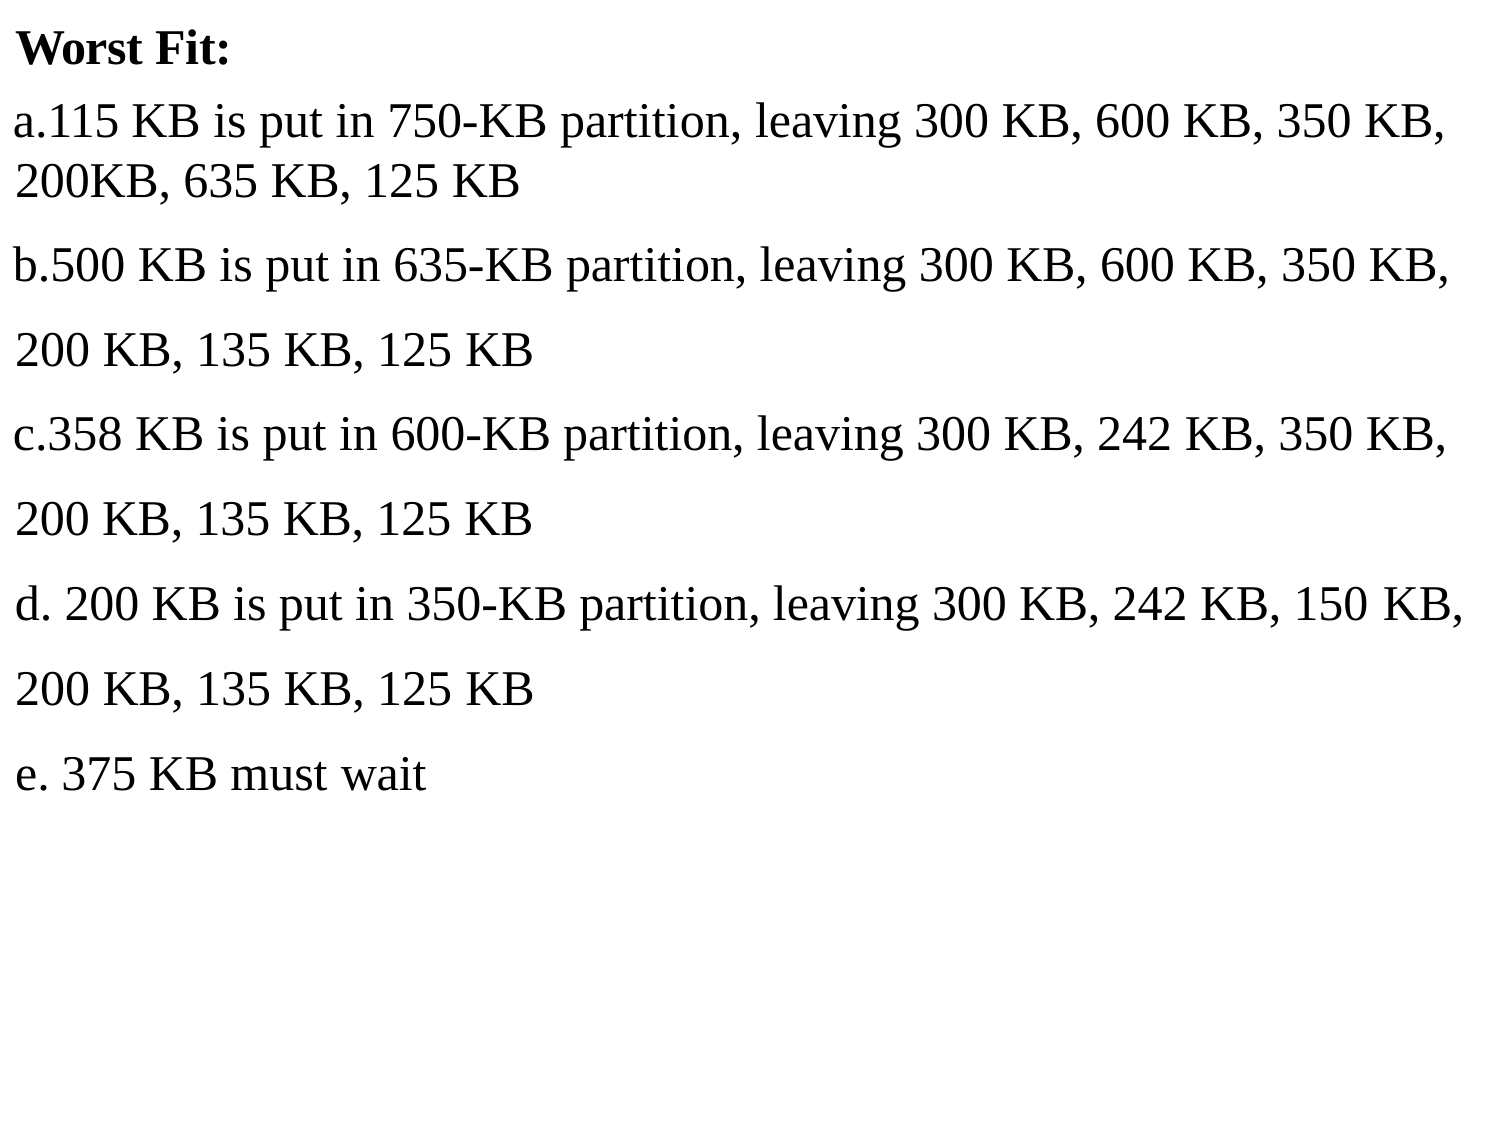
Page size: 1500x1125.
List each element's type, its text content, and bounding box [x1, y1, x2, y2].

text_box Worst Fit: 115 KB is put in 750-KB partition, leaving 300 KB, 600 KB, 350 KB, 200KB, 635 KB, 125 KB 500 KB is put in 635-KB partition, leaving 300 KB, 600 KB, 350 KB, 200 KB, 135 KB, 125 KB 358 KB is put in 600-KB partition, leaving 300 KB, 242 KB, 350 KB, 200 KB, 135 KB, 125 KB 200 KB is put in 350-KB partition, leaving 300 KB, 242 KB, 150 KB, 200 KB, 135 KB, 125 KB 375 KB must wait [12, 0, 1488, 801]
